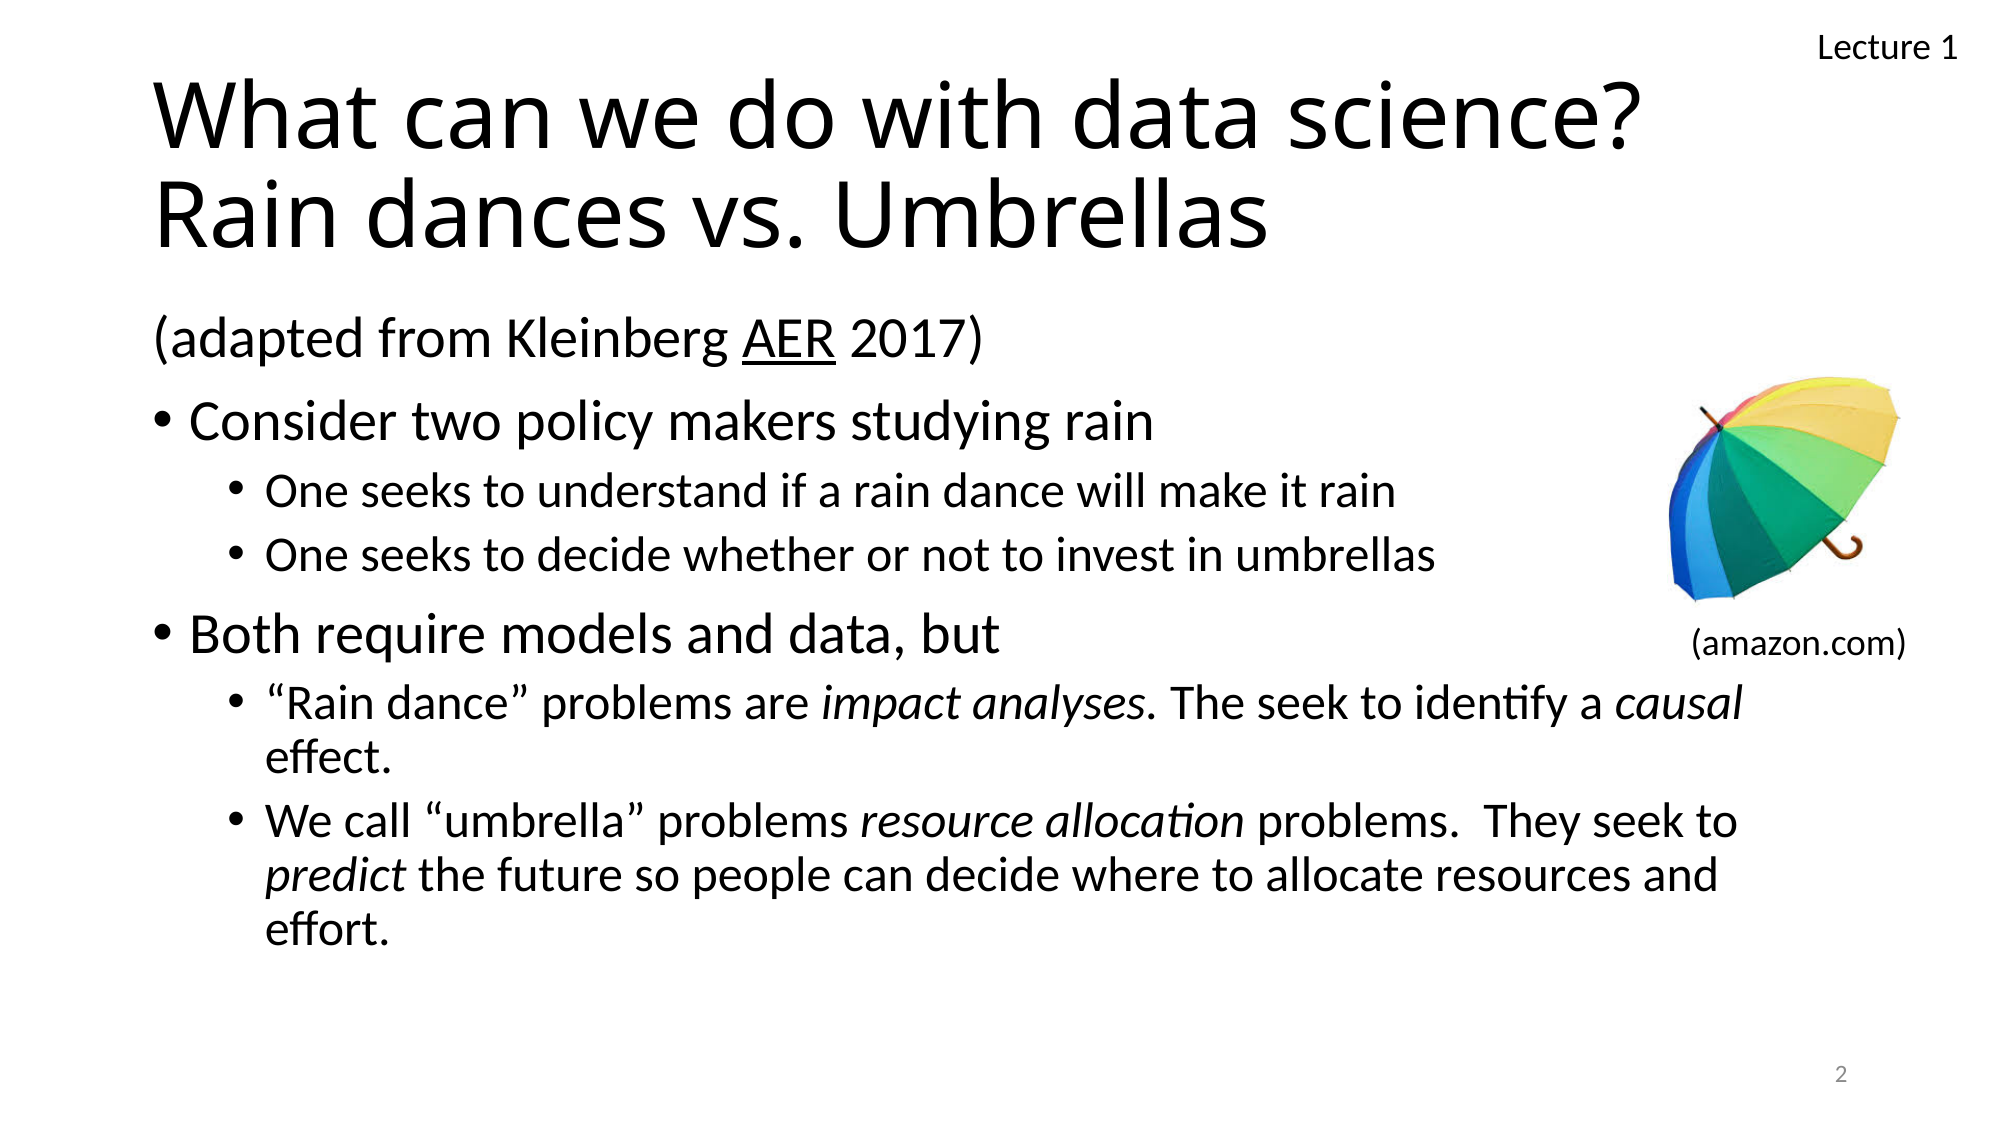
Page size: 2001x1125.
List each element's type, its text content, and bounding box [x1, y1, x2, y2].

slide_number 2 [1412, 1042, 1863, 1103]
text_box Lecture 1 [1776, 14, 2000, 75]
picture [1666, 375, 1901, 609]
list (adapted from Kleinberg AER 2017) Consider two policy makers studying rain One seeks to understand if a rain dance will make it rain One seeks to decide whether or not to invest in umbrellas Both require models and data, but “Rain dance” problems are impact analyses. The seek to identify a causal effect. We call “umbrella” problems resource allocation problems. They seek to predict the future so people can decide where to allocate resources and effort. [137, 299, 1863, 1014]
title What can we do with data science? Rain dances vs. Umbrellas [137, 59, 1863, 278]
text_box (amazon.com) [1675, 610, 1923, 671]
